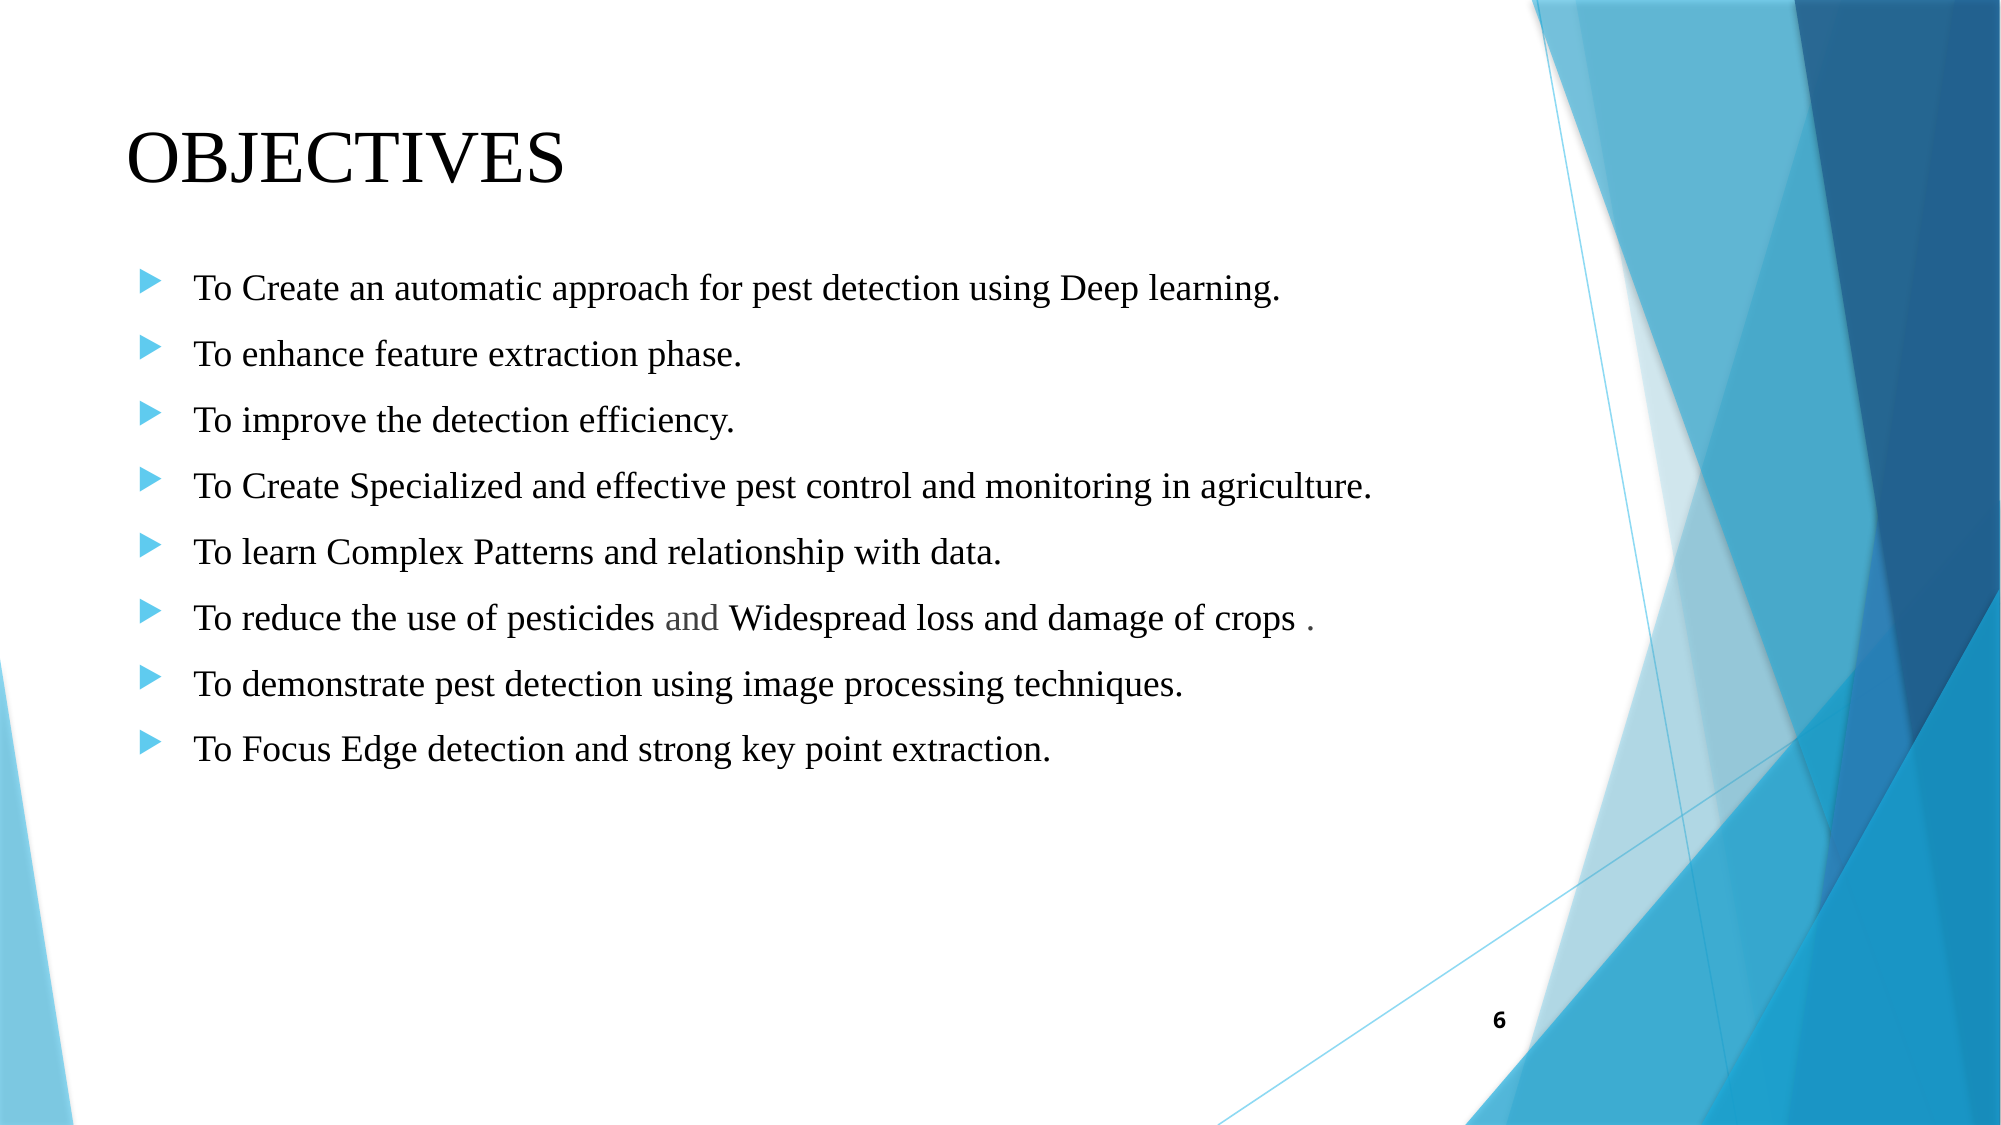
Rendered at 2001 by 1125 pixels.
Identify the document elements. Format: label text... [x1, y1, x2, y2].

list To Create an automatic approach for pest detection using Deep learning. To enhance feature extraction phase. To improve the detection efficiency. To Create Specialized and effective pest control and monitoring in agriculture. To learn Complex Patterns and relationship with data. To reduce the use of pesticides and Widespread loss and damage of crops . To demonstrate pest detection using image processing techniques. To Focus Edge detection and strong key point extraction. [122, 255, 1522, 992]
slide_number 6 [1409, 991, 1522, 1051]
title OBJECTIVES [111, 99, 1522, 218]
